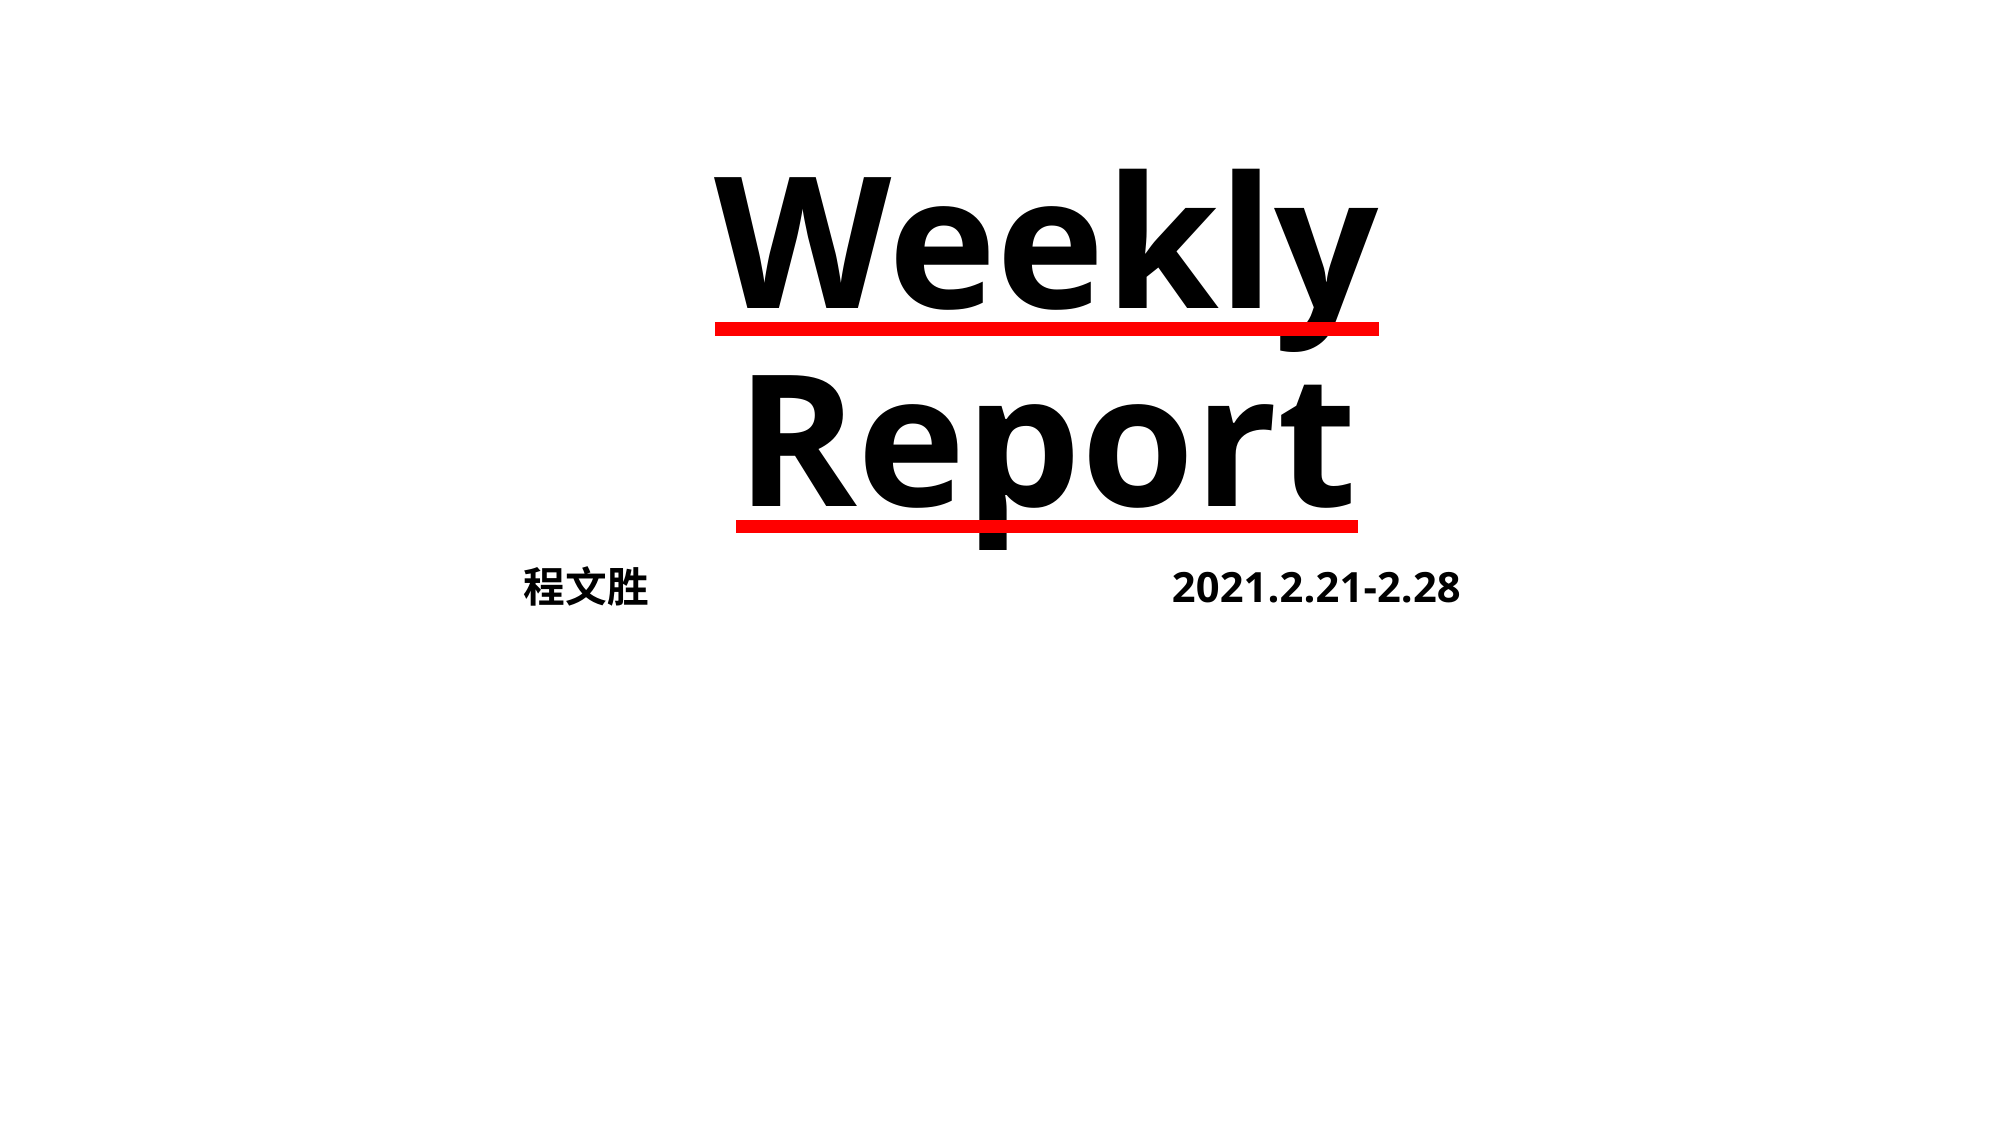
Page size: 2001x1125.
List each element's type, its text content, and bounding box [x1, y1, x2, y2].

title Weekly Report [492, 401, 1602, 554]
text_box 程文胜 2021.2.21-2.28 [508, 553, 1574, 619]
